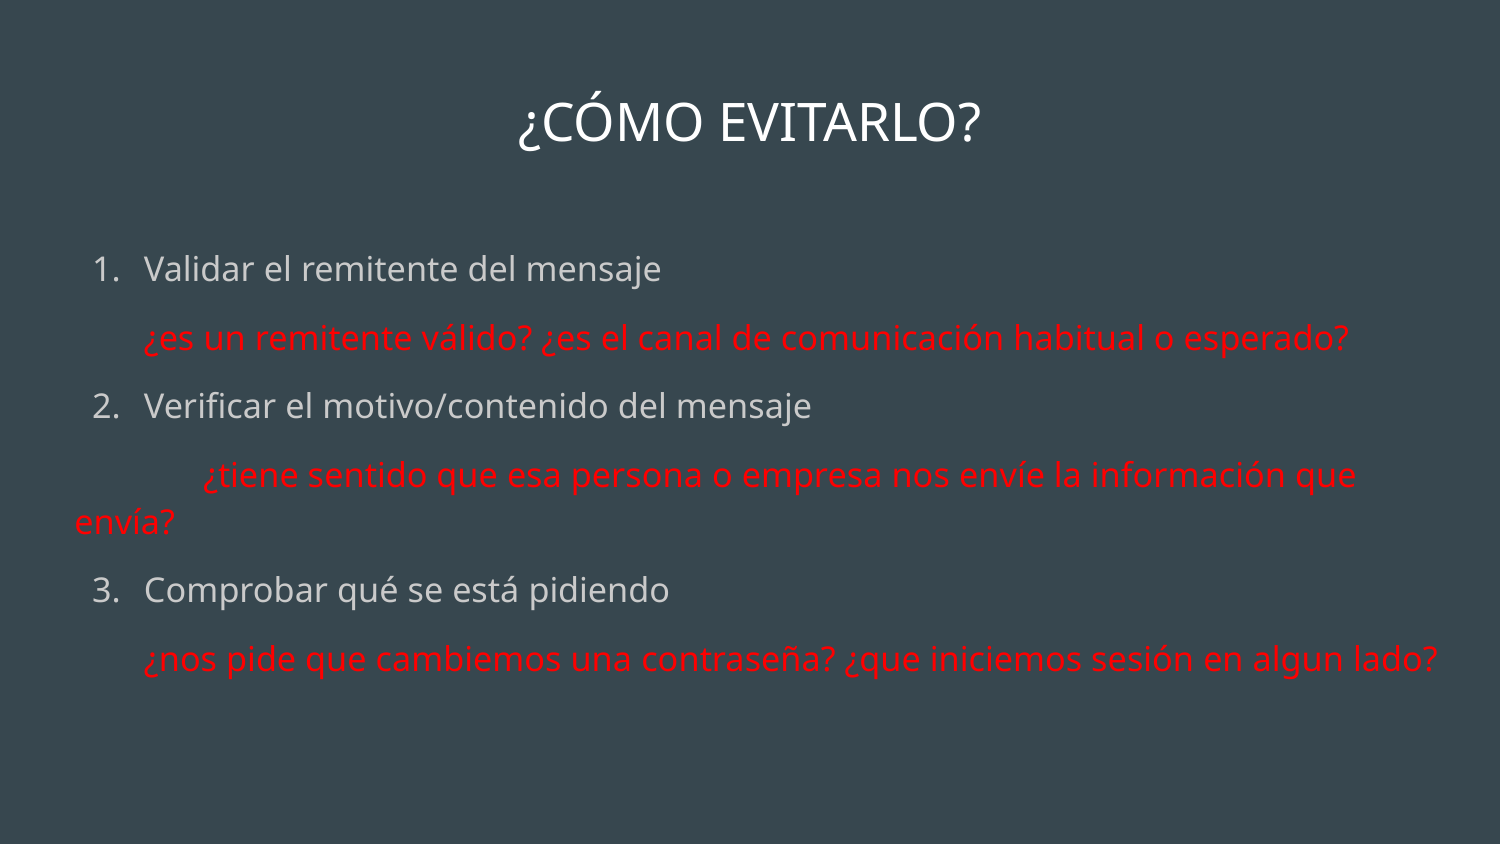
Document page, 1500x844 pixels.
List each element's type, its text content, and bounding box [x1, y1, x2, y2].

title ¿CÓMO EVITARLO? [51, 72, 1449, 167]
list Validar el remitente del mensaje ¿es un remitente válido? ¿es el canal de comunicación habitual o esperado? Verificar el motivo/contenido del mensaje ¿tiene sentido que esa persona o empresa nos envíe la información que envía? Comprobar qué se está pidiendo ¿nos pide que cambiemos una contraseña? ¿que iniciemos sesión en algun lado? [59, 226, 1458, 732]
